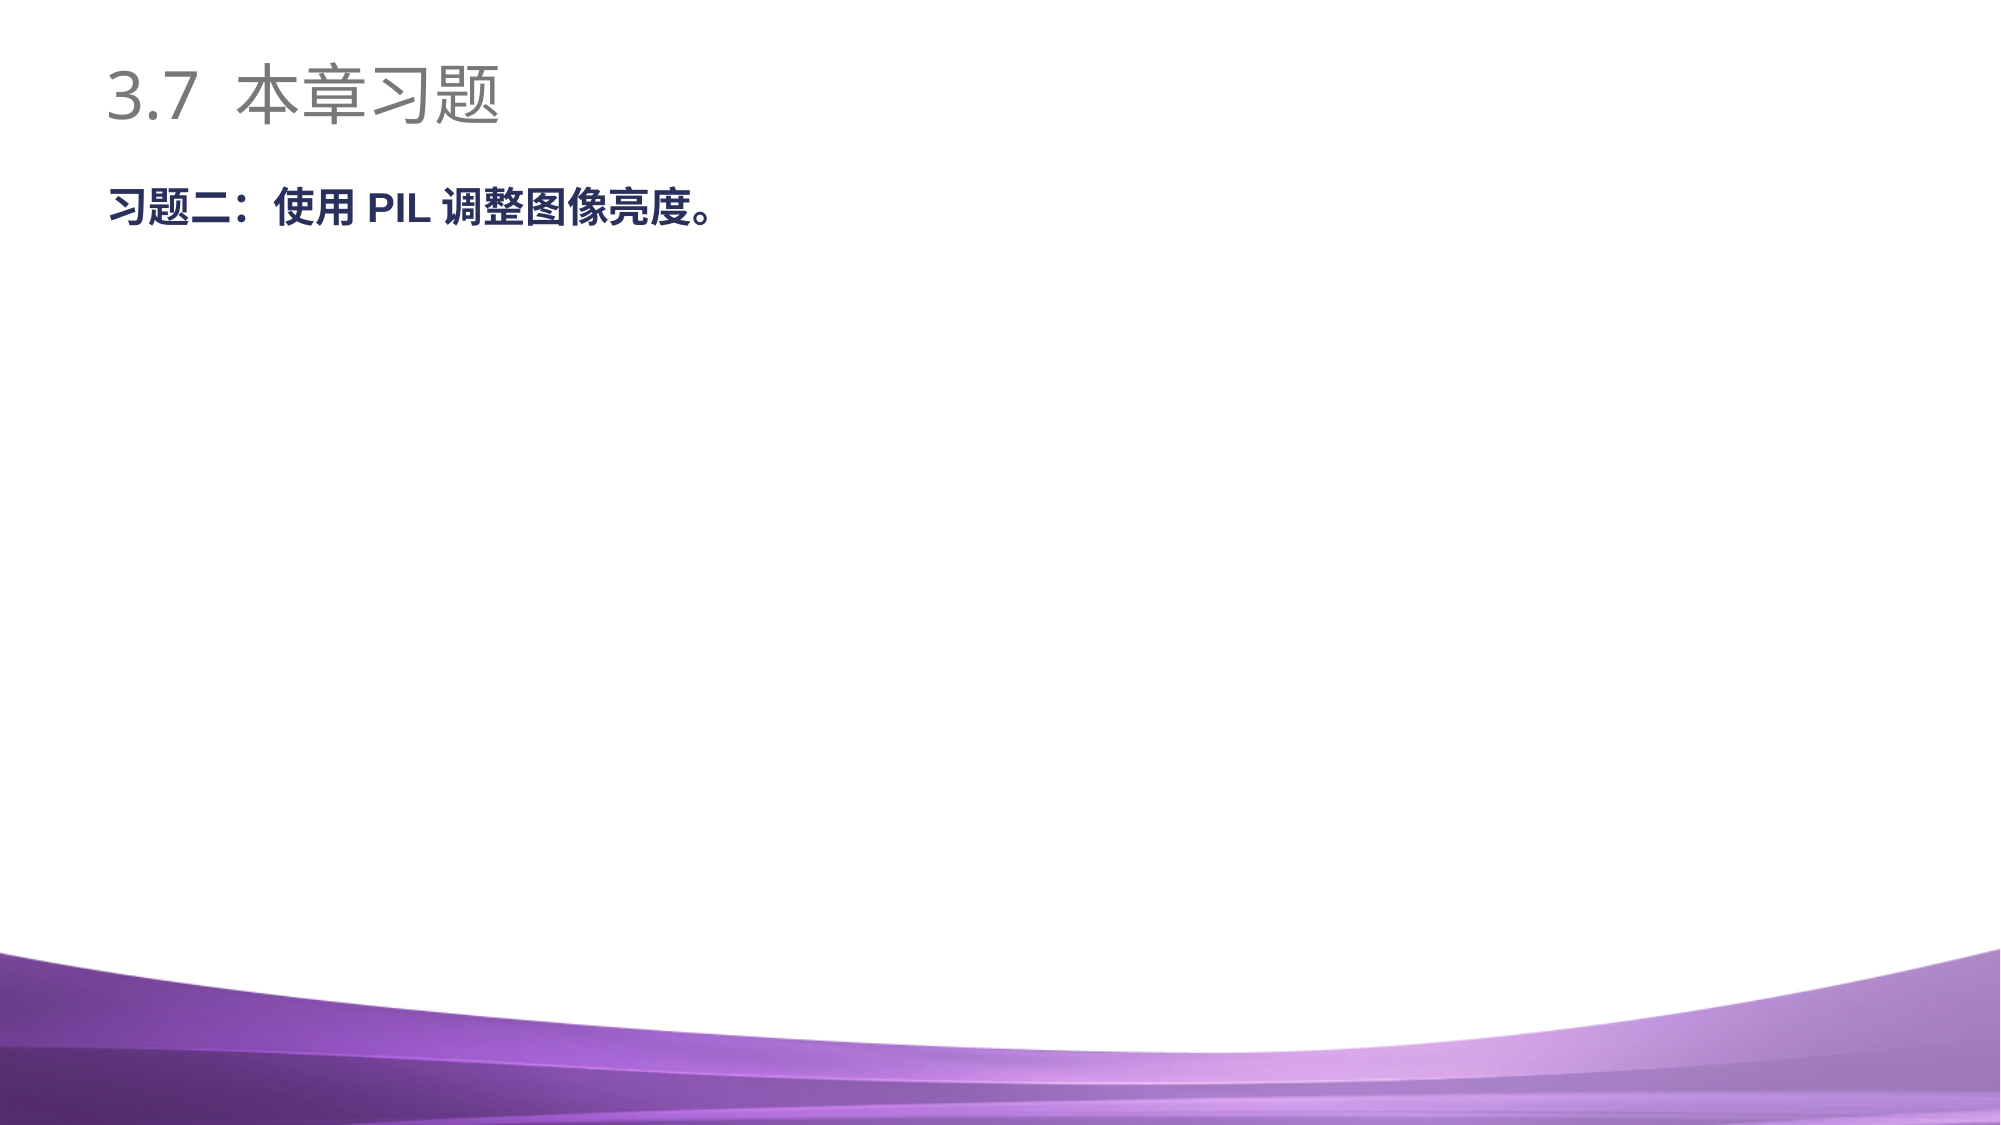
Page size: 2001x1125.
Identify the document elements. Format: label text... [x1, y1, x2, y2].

list 习题二：使用PIL调整图像亮度。 [91, 168, 1906, 1021]
title 3.7 本章习题 [91, 26, 1906, 142]
picture [0, 943, 2001, 1125]
